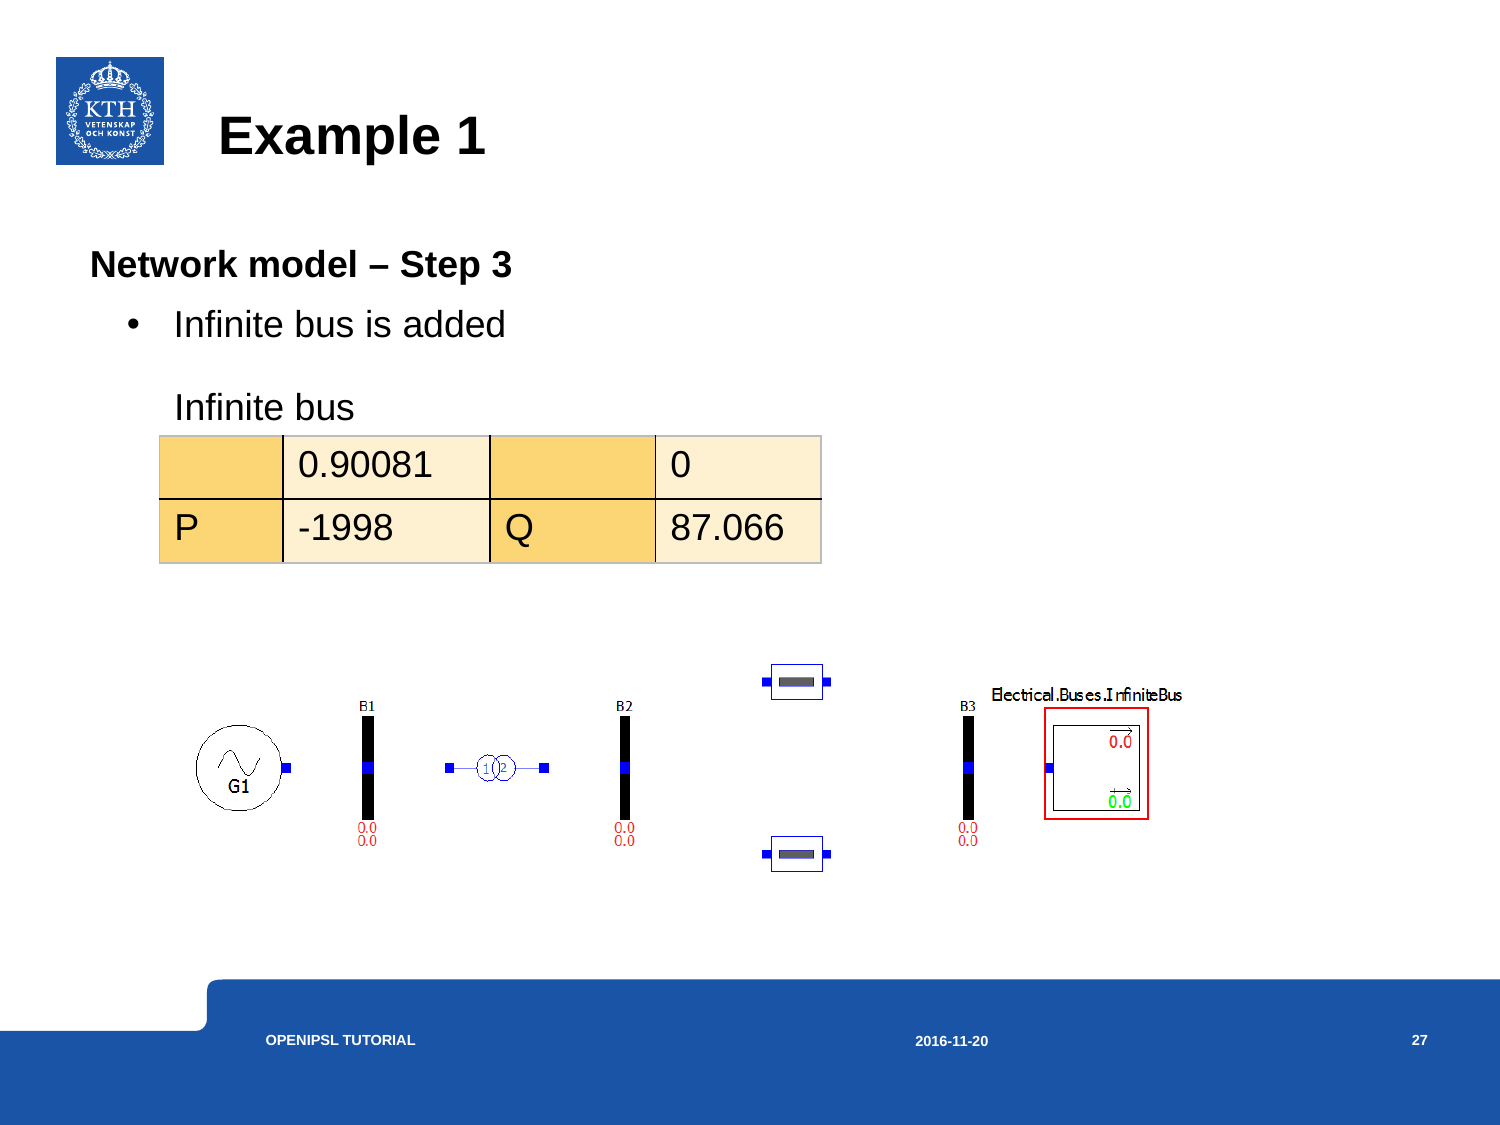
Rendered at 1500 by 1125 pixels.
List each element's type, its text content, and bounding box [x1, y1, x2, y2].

text_box Infinite bus [159, 375, 597, 436]
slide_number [915, 1031, 1266, 1092]
footer OpenIPSL Tutorial [265, 1030, 741, 1091]
slide_number 27 [1340, 1030, 1428, 1091]
text_box Network model – Step 3 [74, 232, 1056, 293]
picture [175, 644, 1187, 900]
title Example 1 [218, 55, 1447, 166]
text_box Infinite bus is added [112, 293, 1250, 353]
